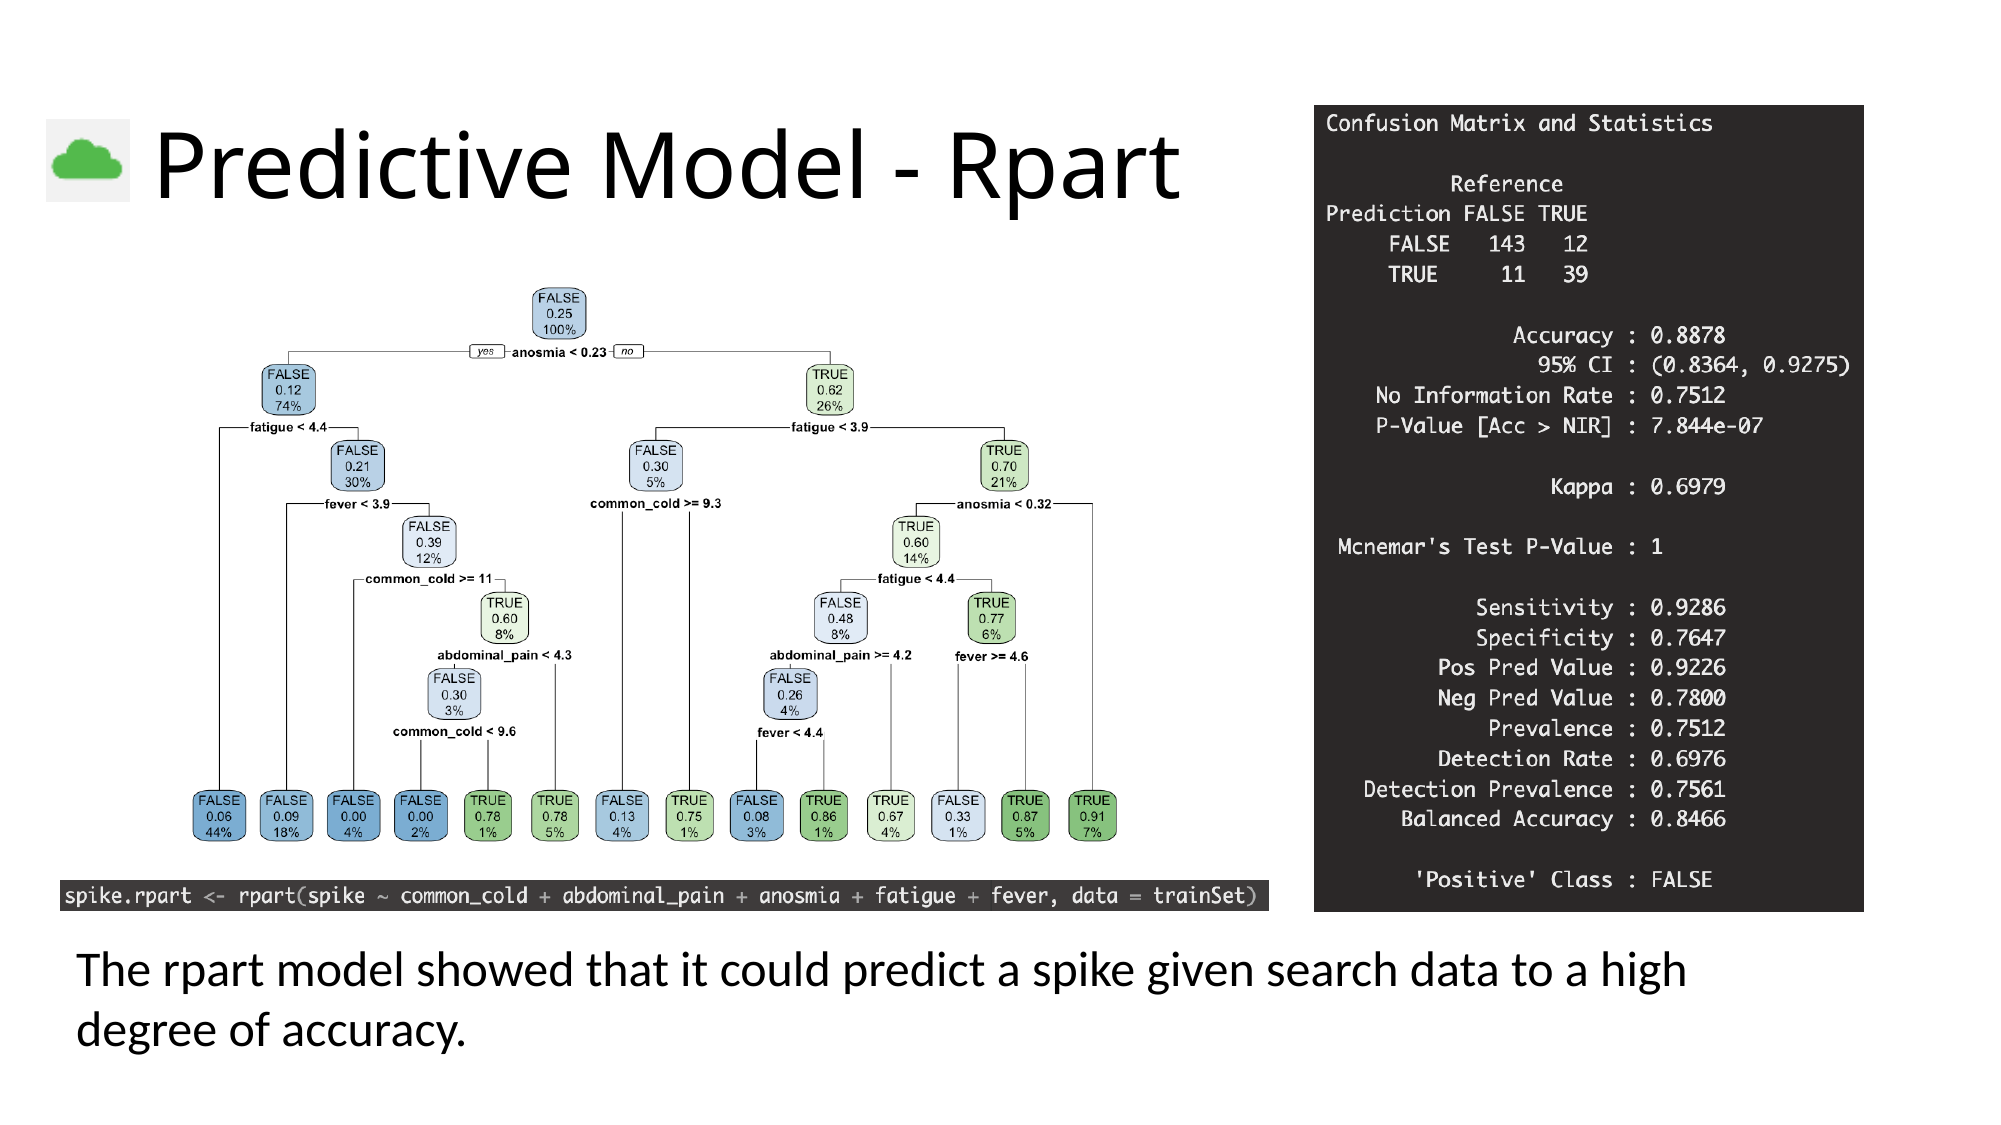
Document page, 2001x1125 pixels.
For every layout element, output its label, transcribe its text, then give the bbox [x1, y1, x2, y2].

title Predictive Model - Rpart [137, 59, 1863, 278]
picture [1314, 105, 1864, 912]
text_box The rpart model showed that it could predict a spike given search data to a high degree of accuracy. [61, 929, 1852, 1065]
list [46, 119, 130, 202]
picture [60, 238, 1269, 911]
